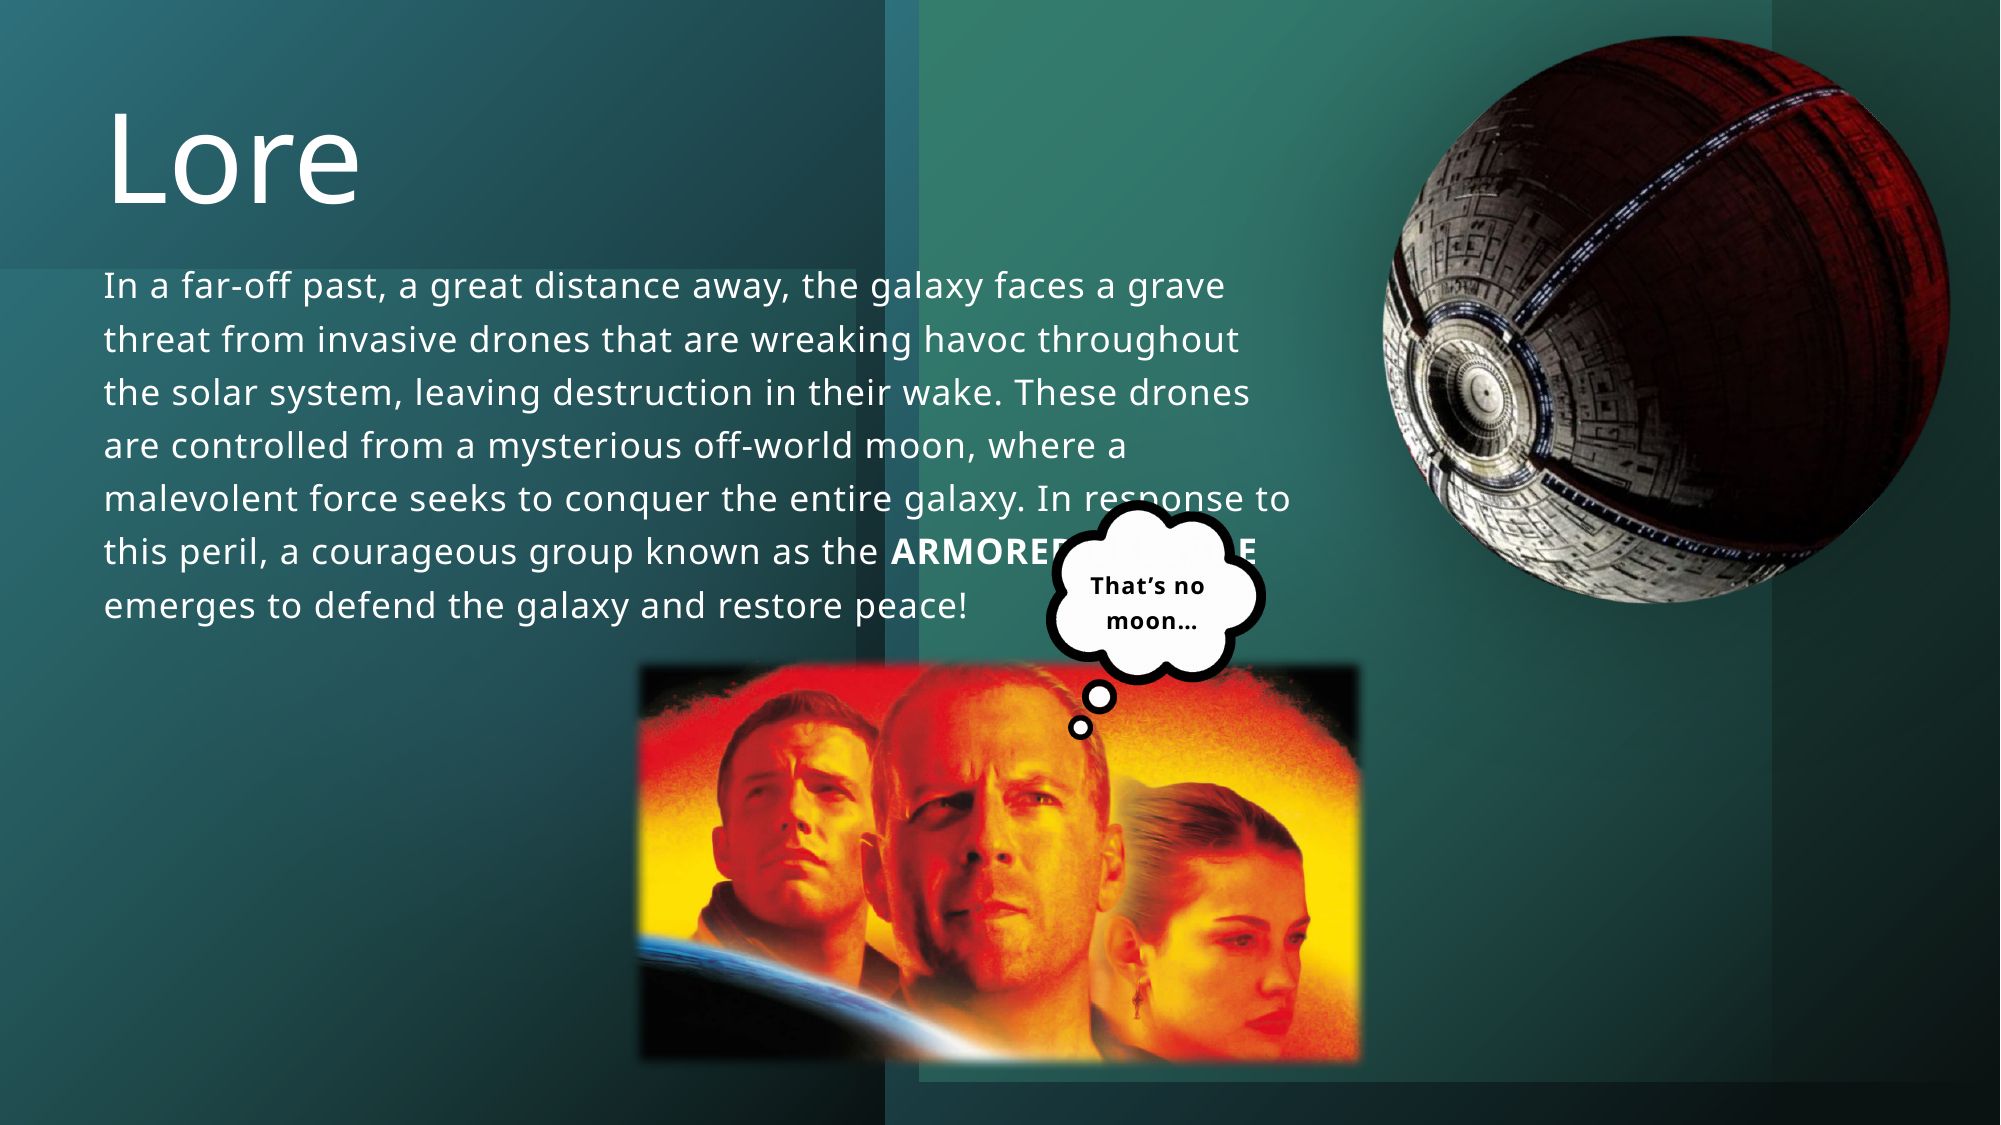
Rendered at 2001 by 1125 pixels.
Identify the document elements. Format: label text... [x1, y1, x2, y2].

picture [1324, 0, 2000, 719]
list In a far-off past, a great distance away, the galaxy faces a grave threat from invasive drones that are wreaking havoc throughout the solar system, leaving destruction in their wake. These drones are controlled from a mysterious off-world moon, where a malevolent force seeks to conquer the entire galaxy. In response to this peril, a courageous group known as the ARMORED CRUSADE emerges to defend the galaxy and restore peace! [88, 245, 1324, 866]
picture [629, 500, 1369, 1071]
title Lore [88, 88, 1375, 386]
